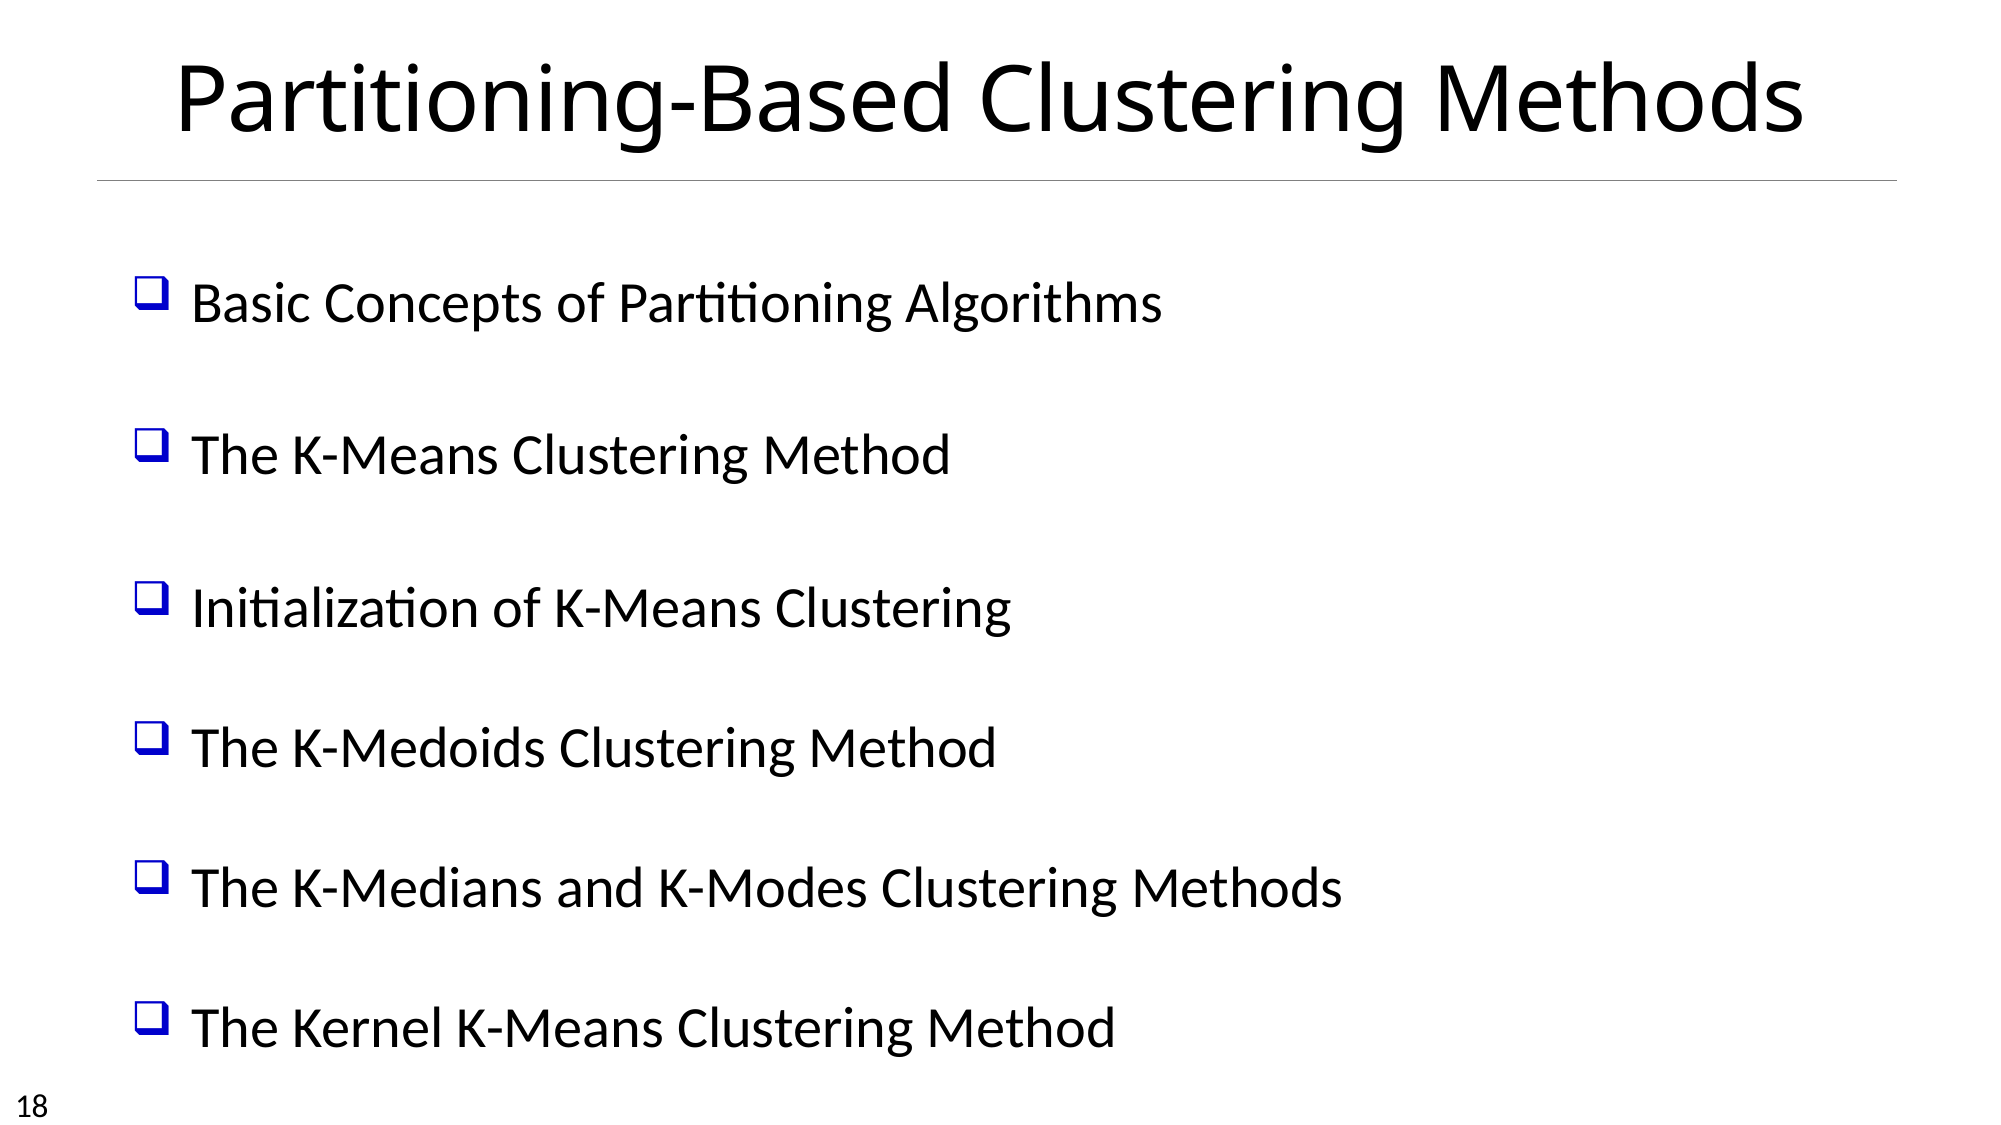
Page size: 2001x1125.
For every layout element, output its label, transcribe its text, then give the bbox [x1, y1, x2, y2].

list Basic Concepts of Partitioning Algorithms The K-Means Clustering Method Initialization of K-Means Clustering The K-Medoids Clustering Method The K-Medians and K-Modes Clustering Methods The Kernel K-Means Clustering Method [116, 186, 1740, 1044]
title Partitioning-Based Clustering Methods [57, 36, 1923, 158]
